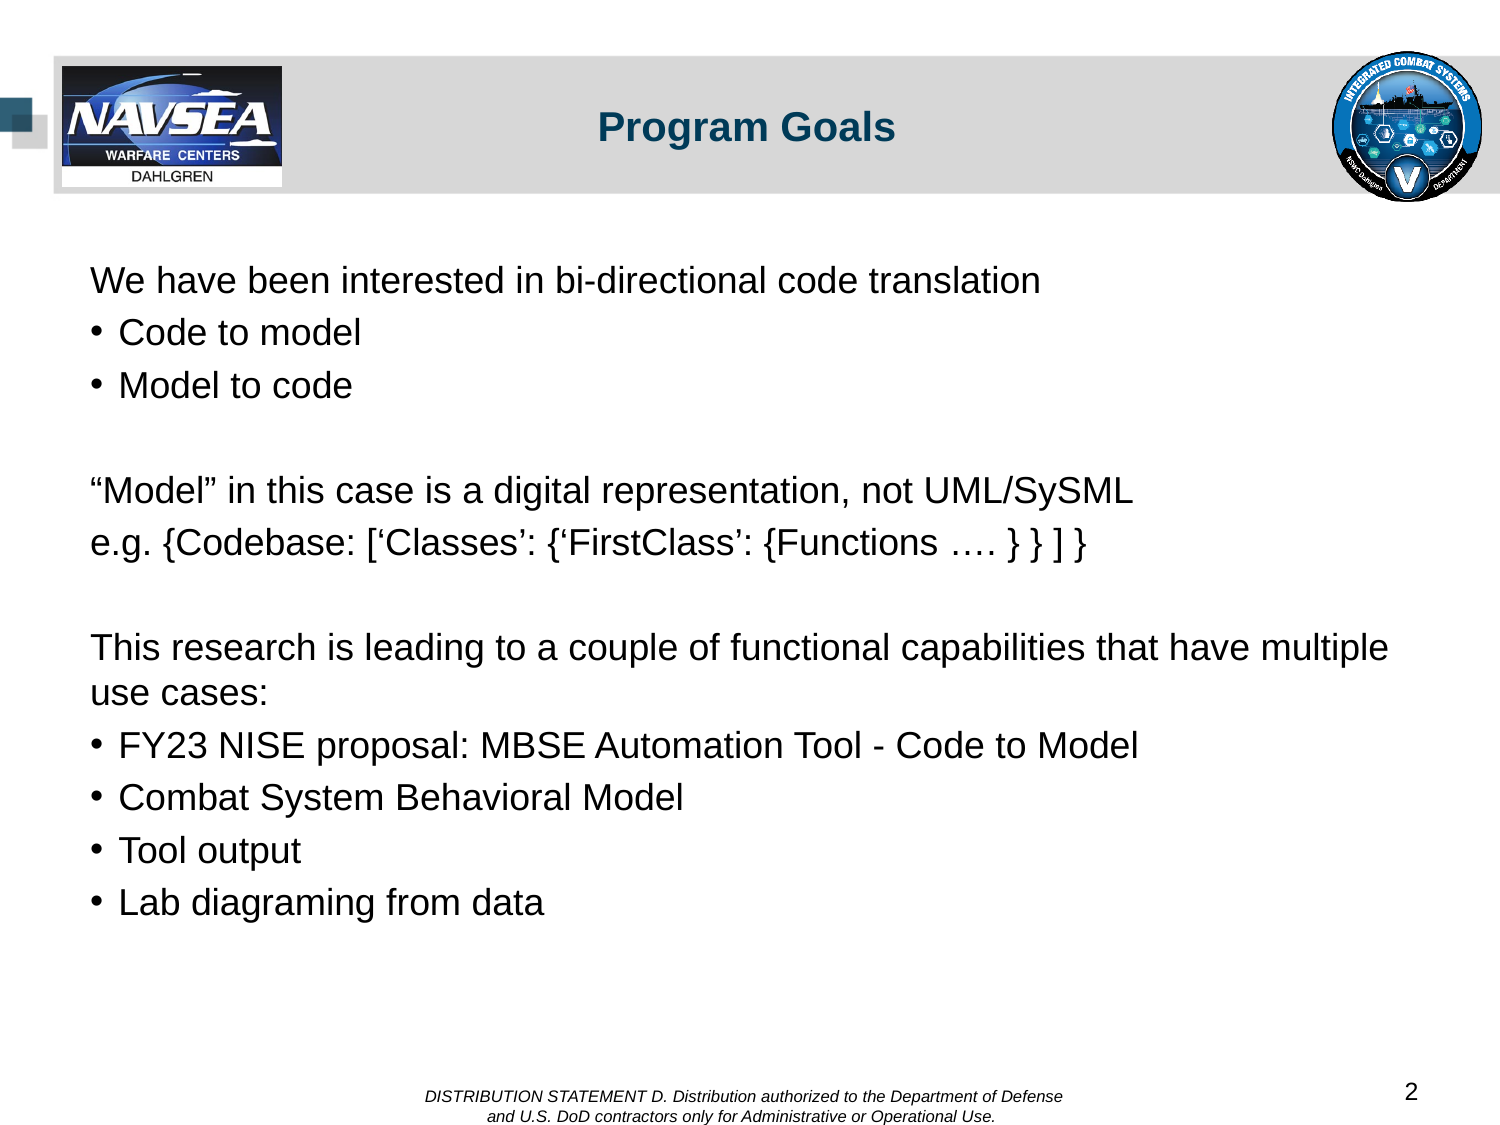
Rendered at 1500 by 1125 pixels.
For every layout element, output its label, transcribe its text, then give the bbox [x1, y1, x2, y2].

slide_number 2 [1389, 1067, 1475, 1114]
list We have been interested in bi-directional code translation Code to model Model to code “Model” in this case is a digital representation, not UML/SySML e.g. {Codebase: [‘Classes’: {‘FirstClass’: {Functions …. } } ] } This research is leading to a couple of functional capabilities that have multiple use cases: FY23 NISE proposal: MBSE Automation Tool - Code to Model Combat System Behavioral Model Tool output Lab diagraming from data [74, 248, 1426, 991]
picture [0, 16, 1500, 225]
title Program Goals [69, 71, 1425, 178]
